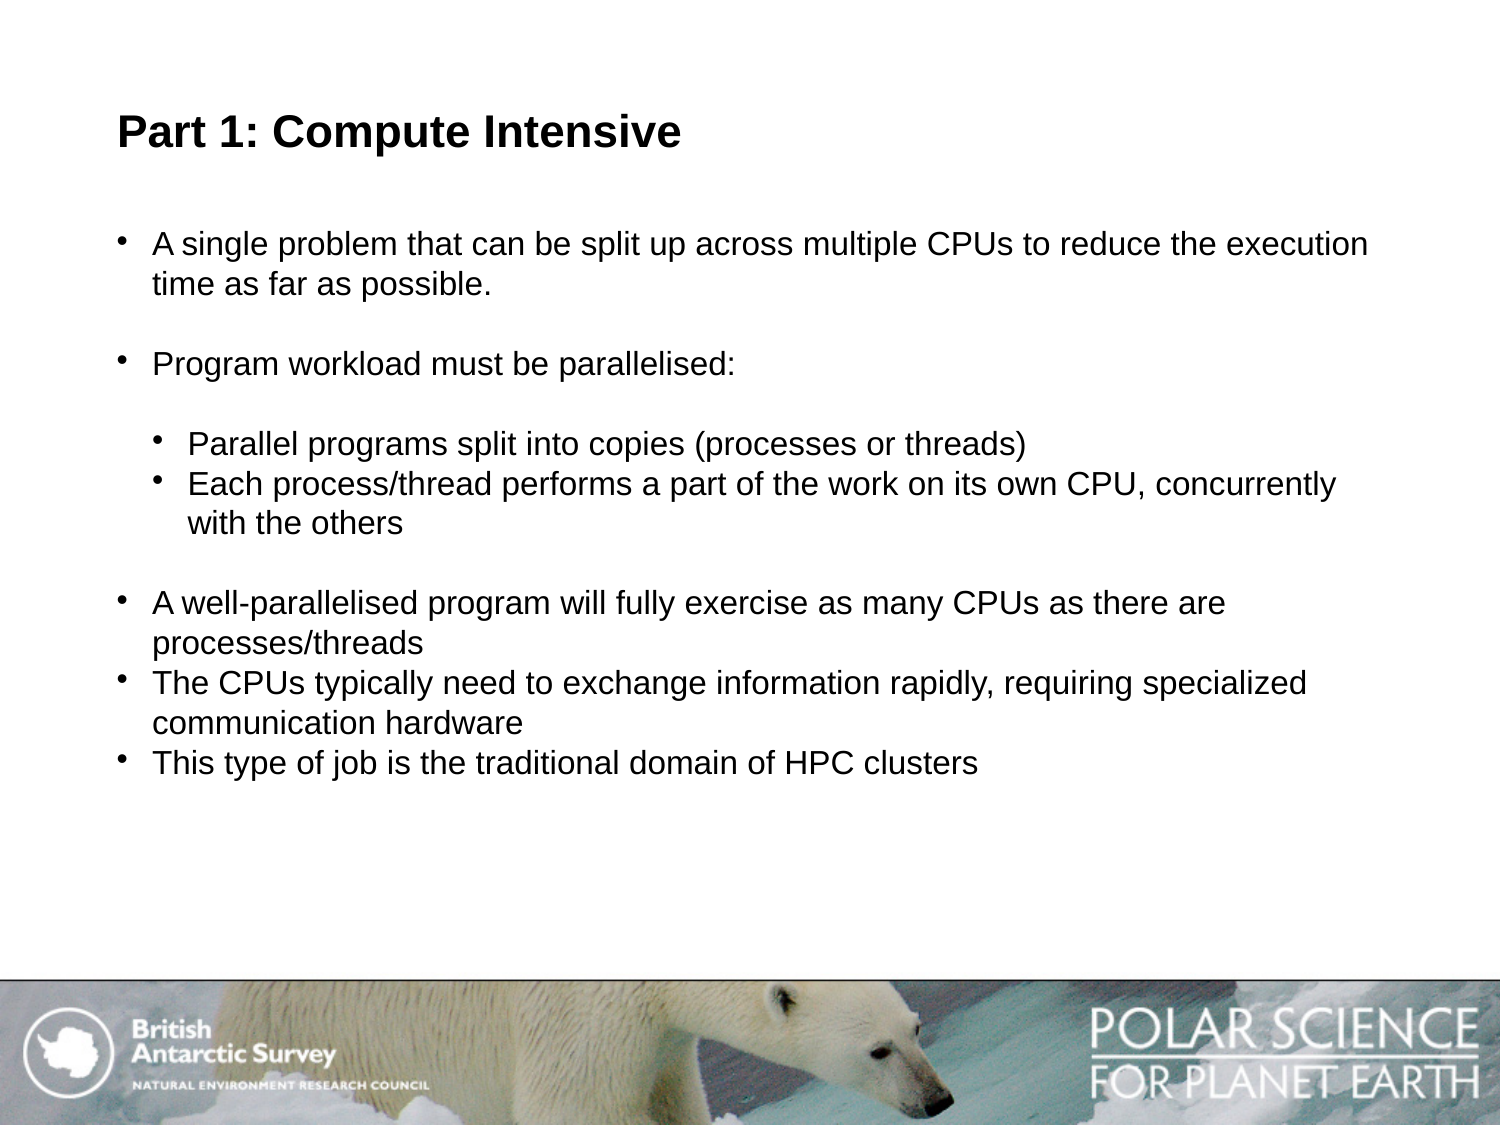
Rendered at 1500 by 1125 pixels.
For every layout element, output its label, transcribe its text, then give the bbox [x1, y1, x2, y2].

picture [0, 0, 1500, 1125]
subtitle A single problem that can be split up across multiple CPUs to reduce the execution time as far as possible. Program workload must be parallelised: Parallel programs split into copies (processes or threads) Each process/thread performs a part of the work on its own CPU, concurrently with the others A well-parallelised program will fully exercise as many CPUs as there are processes/threads The CPUs typically need to exchange information rapidly, requiring specialized communication hardware This type of job is the traditional domain of HPC clusters [116, 222, 1371, 950]
title Part 1: Compute Intensive [117, 70, 1371, 188]
